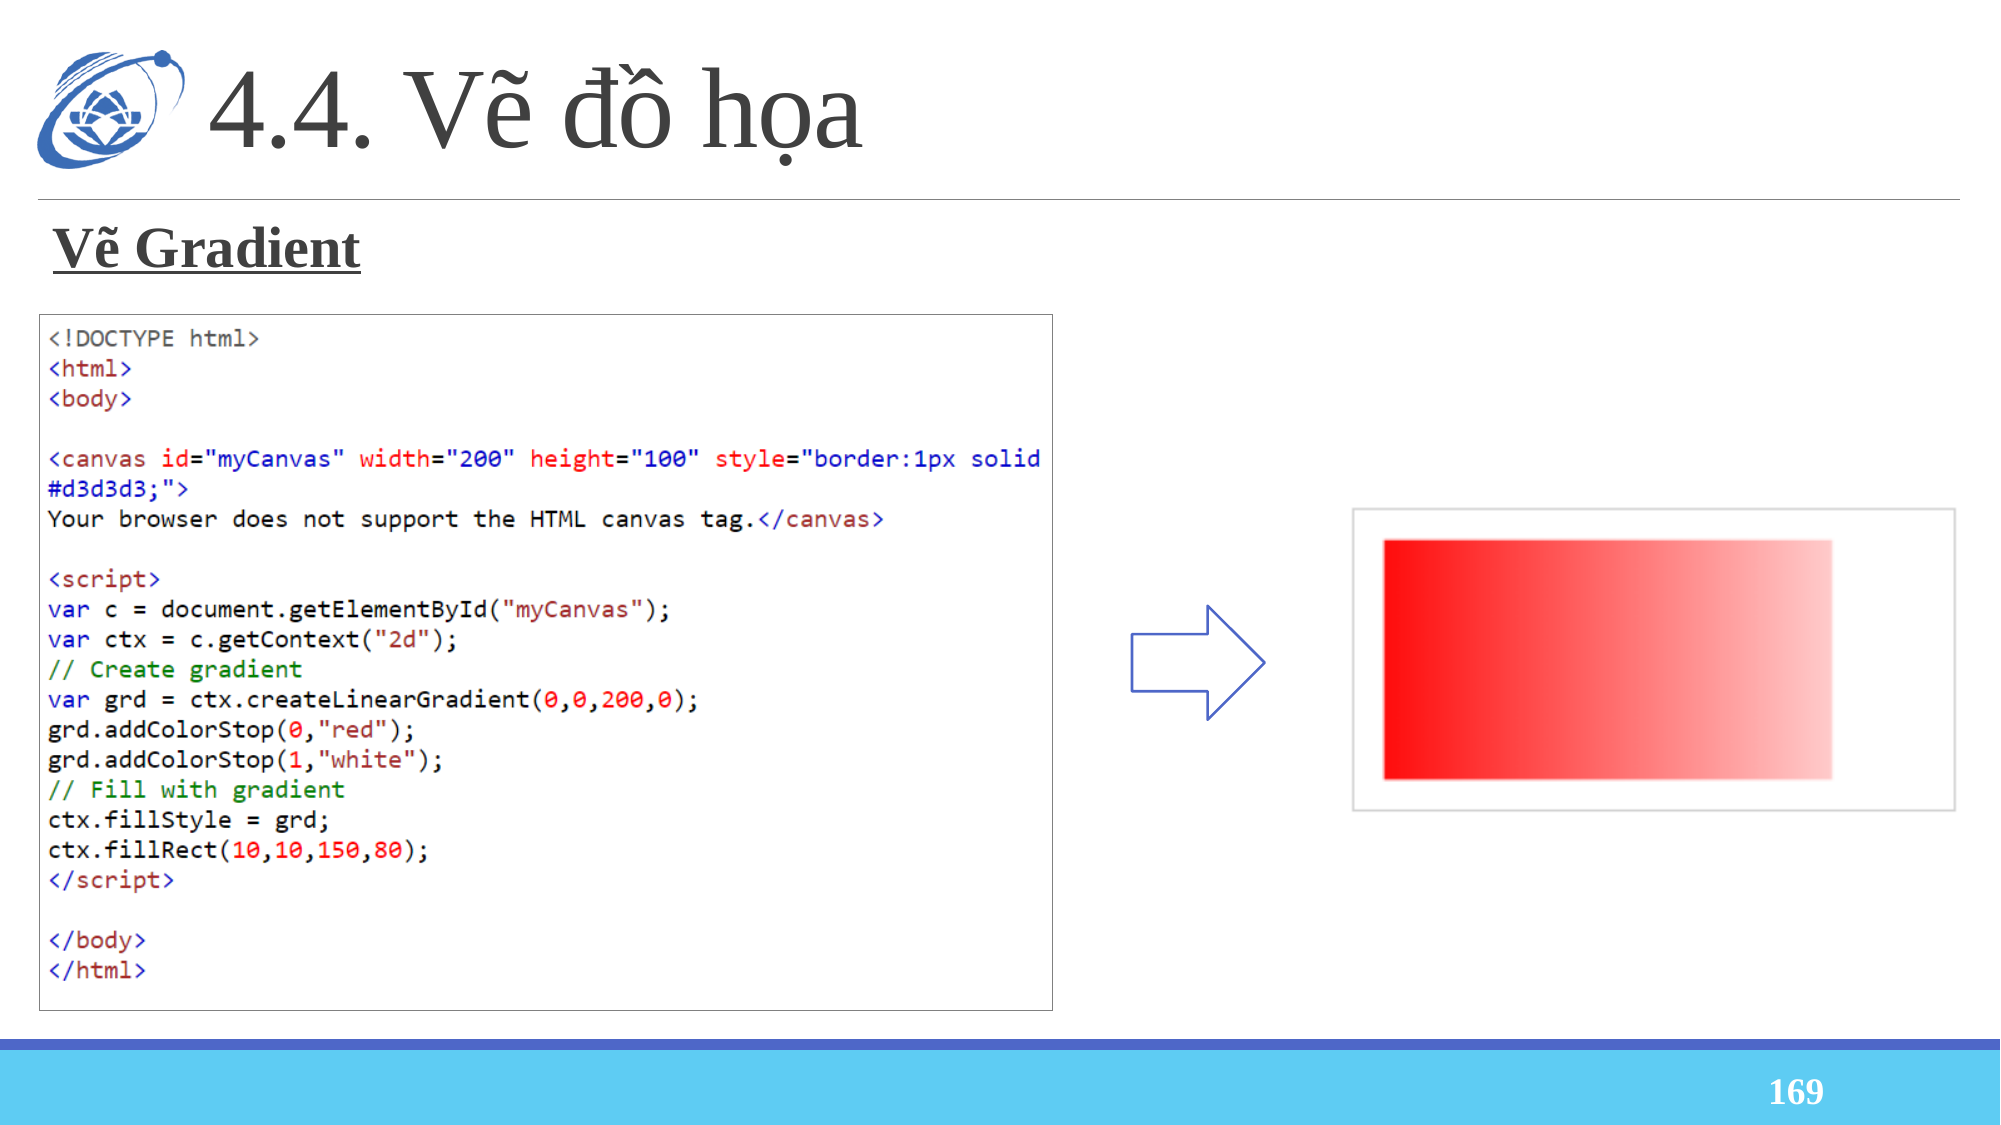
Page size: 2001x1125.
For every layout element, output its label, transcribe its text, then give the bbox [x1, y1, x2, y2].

slide_number 169 [1624, 1059, 1840, 1120]
list Vẽ Gradient [37, 209, 1961, 1011]
title 4.4. Vẽ đồ họa [193, 47, 1961, 192]
picture [1343, 501, 1963, 824]
text_box [1130, 604, 1266, 721]
picture [39, 314, 1053, 1011]
picture [37, 34, 185, 183]
